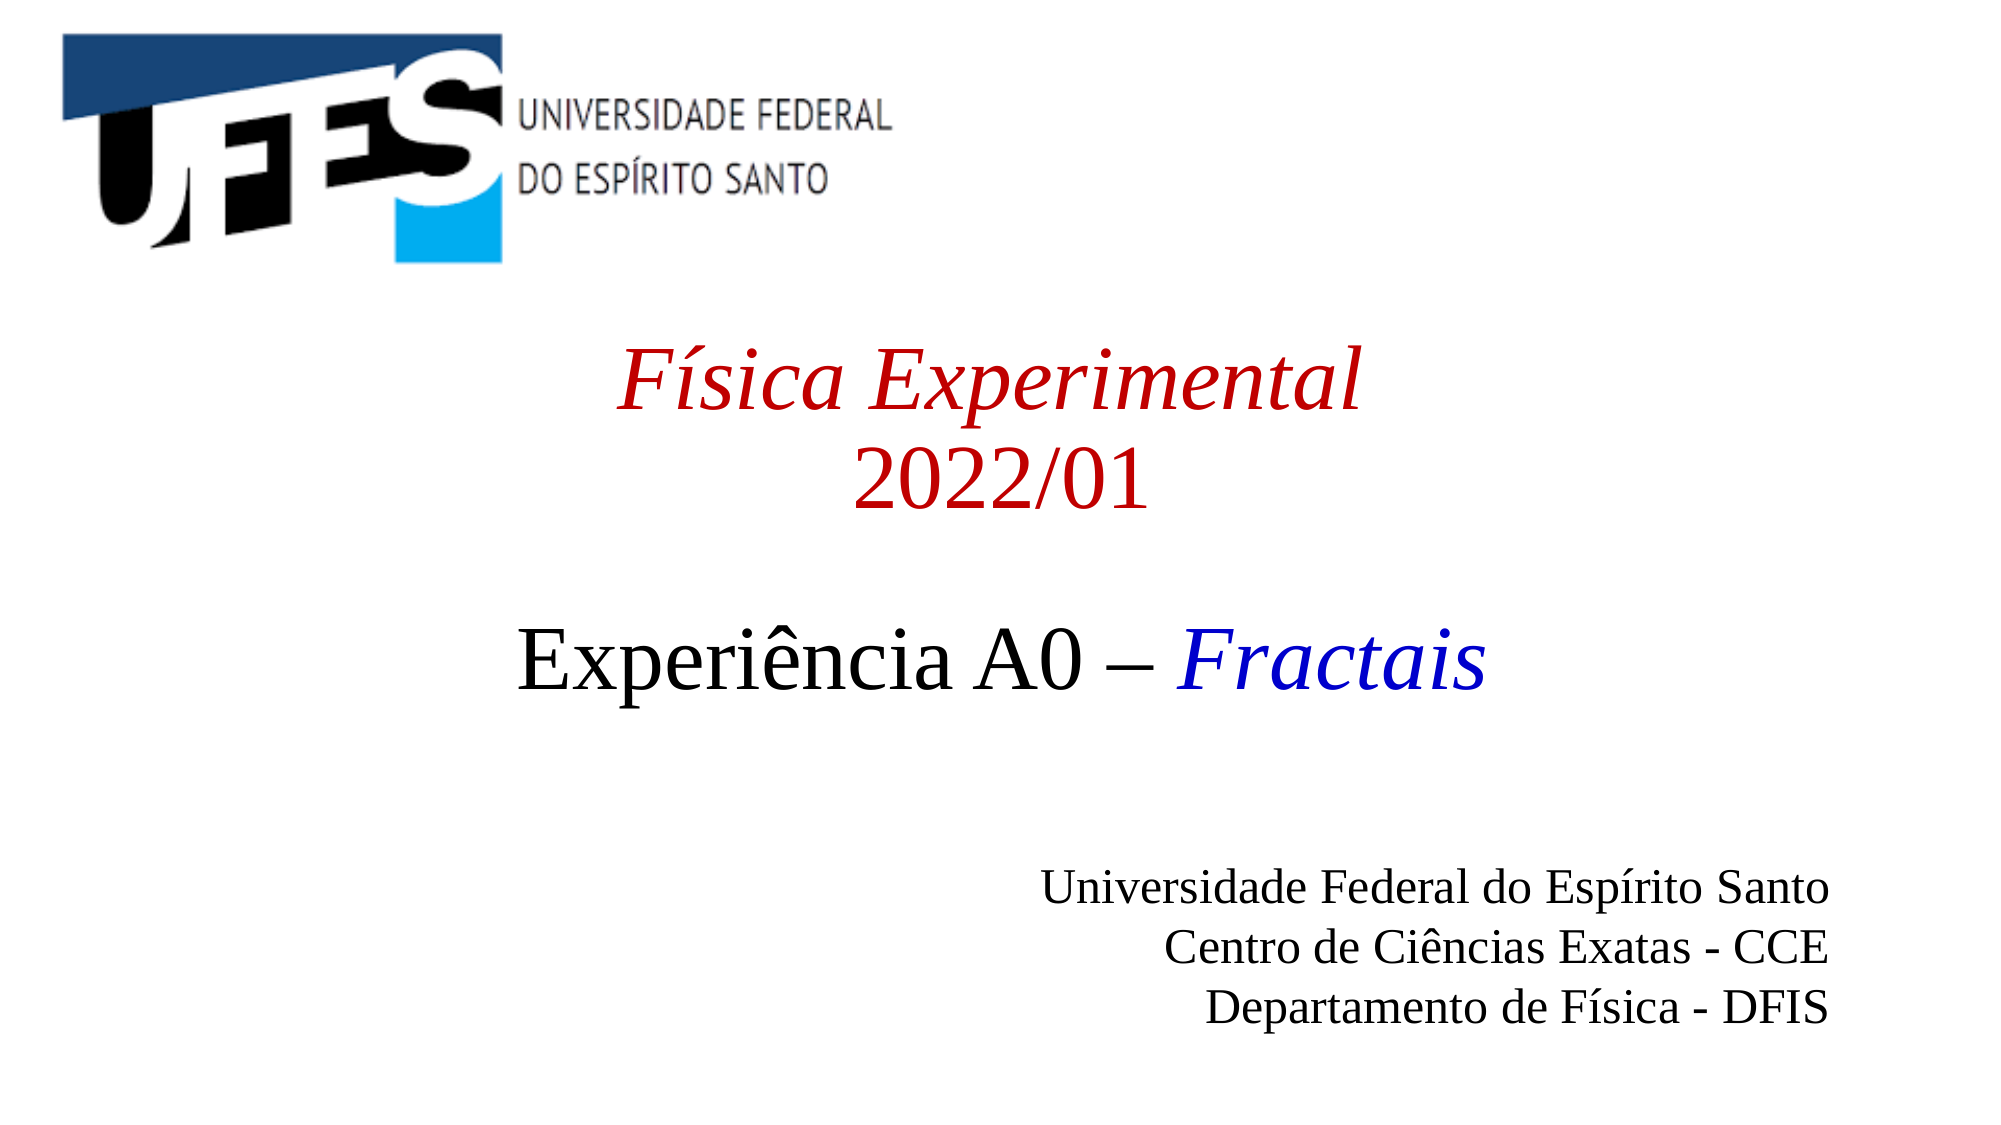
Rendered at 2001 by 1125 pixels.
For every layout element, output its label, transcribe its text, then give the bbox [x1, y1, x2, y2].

text_box Universidade Federal do Espírito Santo Centro de Ciências Exatas - CCE Departamento de Física - DFIS [953, 846, 1846, 1042]
title Física Experimental 2022/01 [291, 311, 1715, 536]
picture [54, 26, 955, 271]
text_box Experiência A0 – Fractais [475, 491, 1531, 717]
